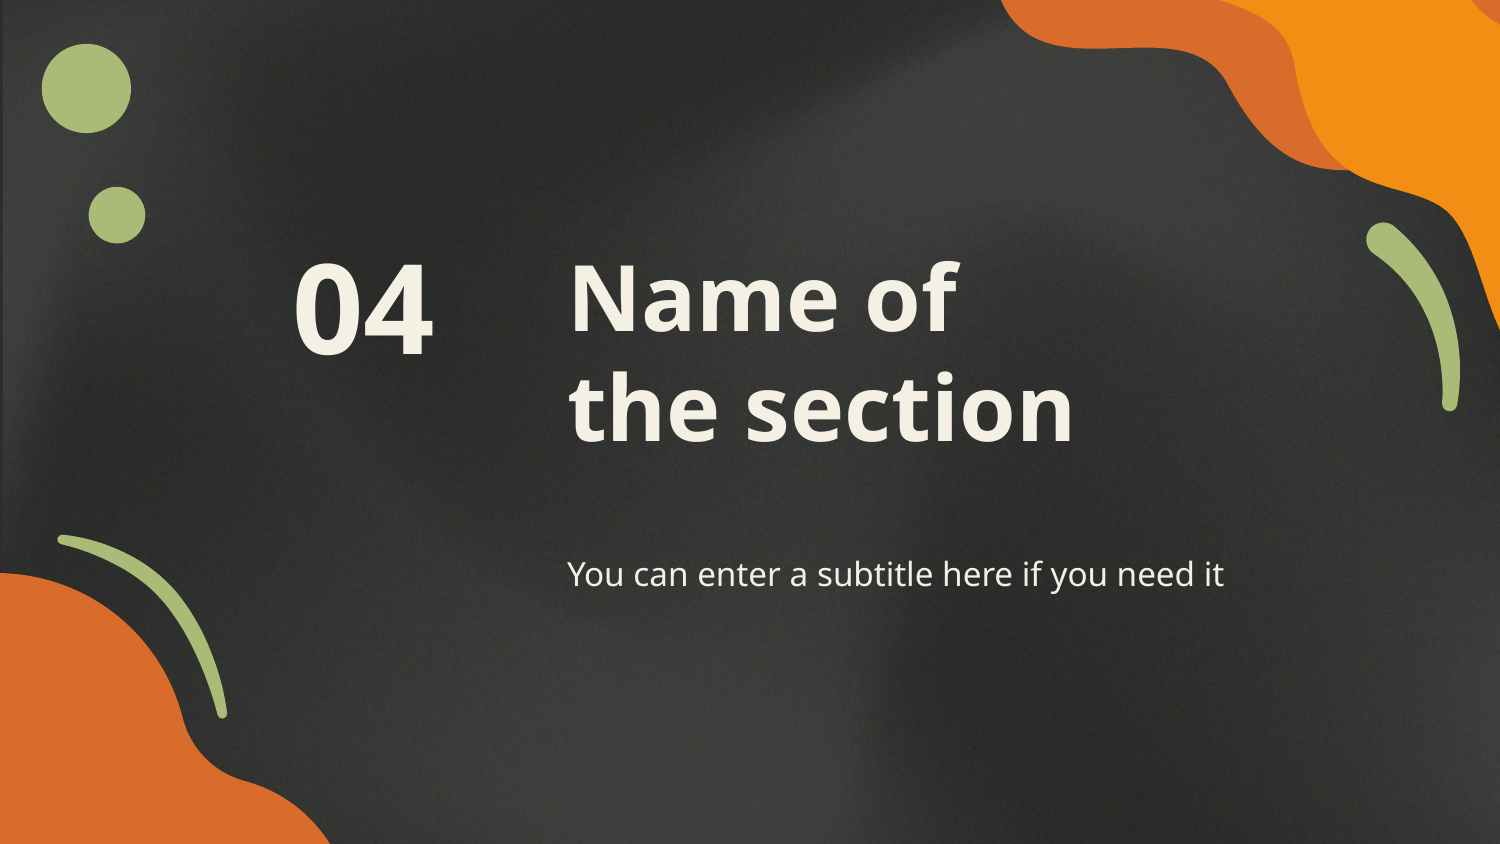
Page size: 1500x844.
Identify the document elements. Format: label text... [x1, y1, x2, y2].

subtitle You can enter a subtitle here if you need it [552, 538, 1361, 609]
text_box [41, 43, 131, 134]
title Name of the section [552, 220, 1361, 480]
text_box [88, 186, 146, 244]
picture [0, 0, 1500, 844]
title 04 [238, 215, 490, 395]
